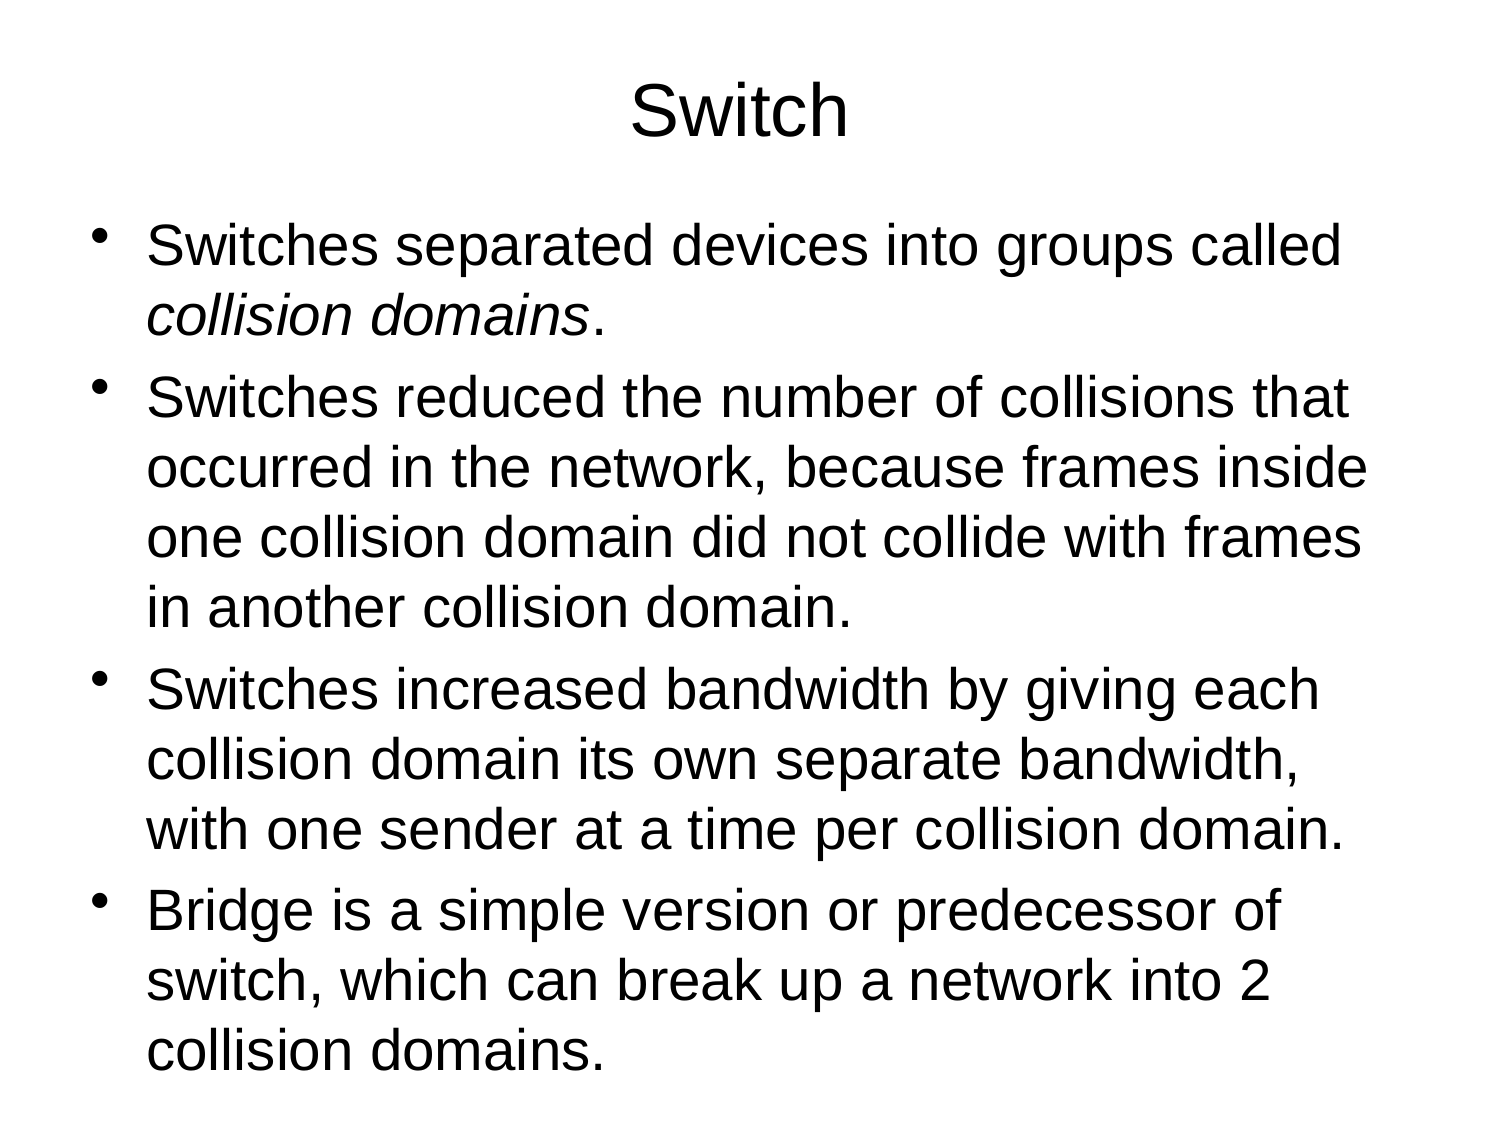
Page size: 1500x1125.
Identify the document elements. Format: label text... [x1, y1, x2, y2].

title Switch [75, 12, 1425, 200]
list Switches separated devices into groups called collision domains. Switches reduced the number of collisions that occurred in the network, because frames inside one collision domain did not collide with frames in another collision domain. Switches increased bandwidth by giving each collision domain its own separate bandwidth, with one sender at a time per collision domain. Bridge is a simple version or predecessor of switch, which can break up a network into 2 collision domains. [75, 200, 1425, 943]
